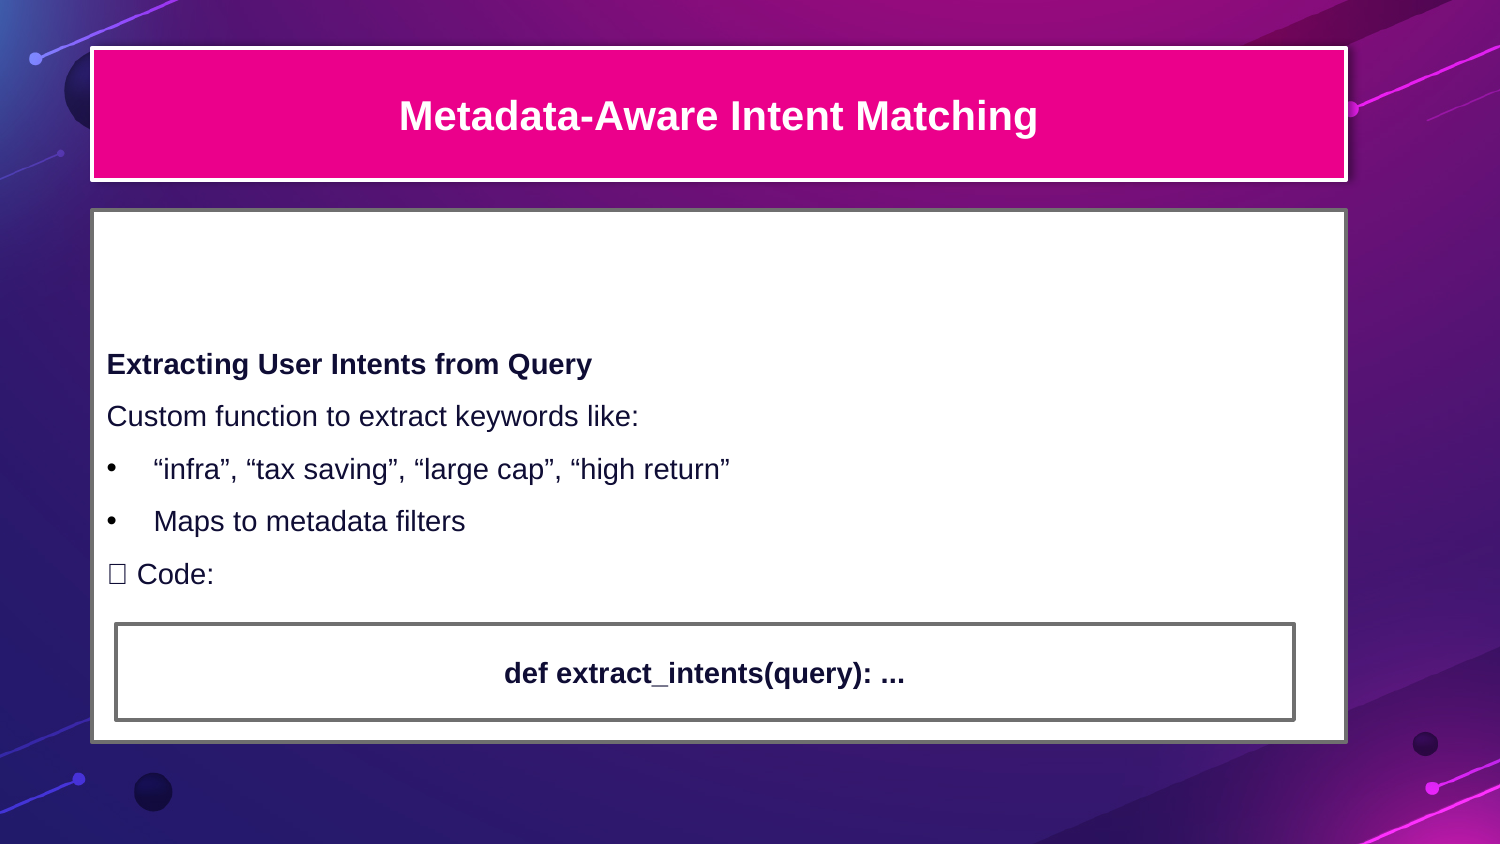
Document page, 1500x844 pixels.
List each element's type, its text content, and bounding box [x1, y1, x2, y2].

text_box def extract_intents(query): ... [114, 622, 1296, 722]
text_box Metadata-Aware Intent Matching [90, 46, 1348, 182]
picture [0, 0, 1500, 844]
text_box Extracting User Intents from Query Custom function to extract keywords like: “infra”, “tax saving”, “large cap”, “high return” Maps to metadata filters 📌 Code: [90, 208, 1348, 744]
